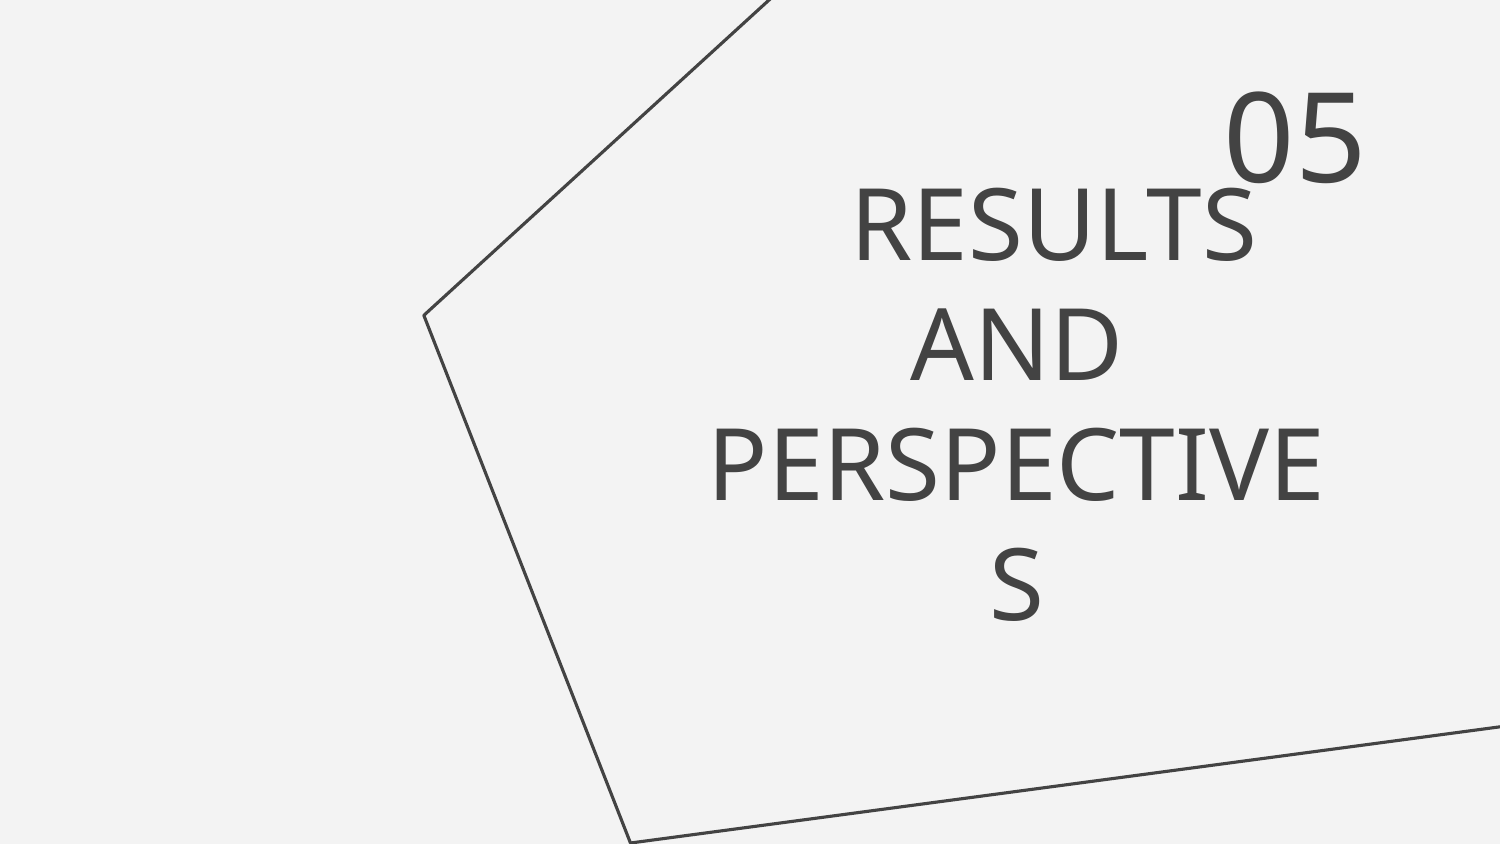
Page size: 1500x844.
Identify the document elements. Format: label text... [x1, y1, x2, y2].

title RESULTS AND PERSPECTIVES [451, 261, 1357, 540]
title 05 [1037, 51, 1382, 213]
